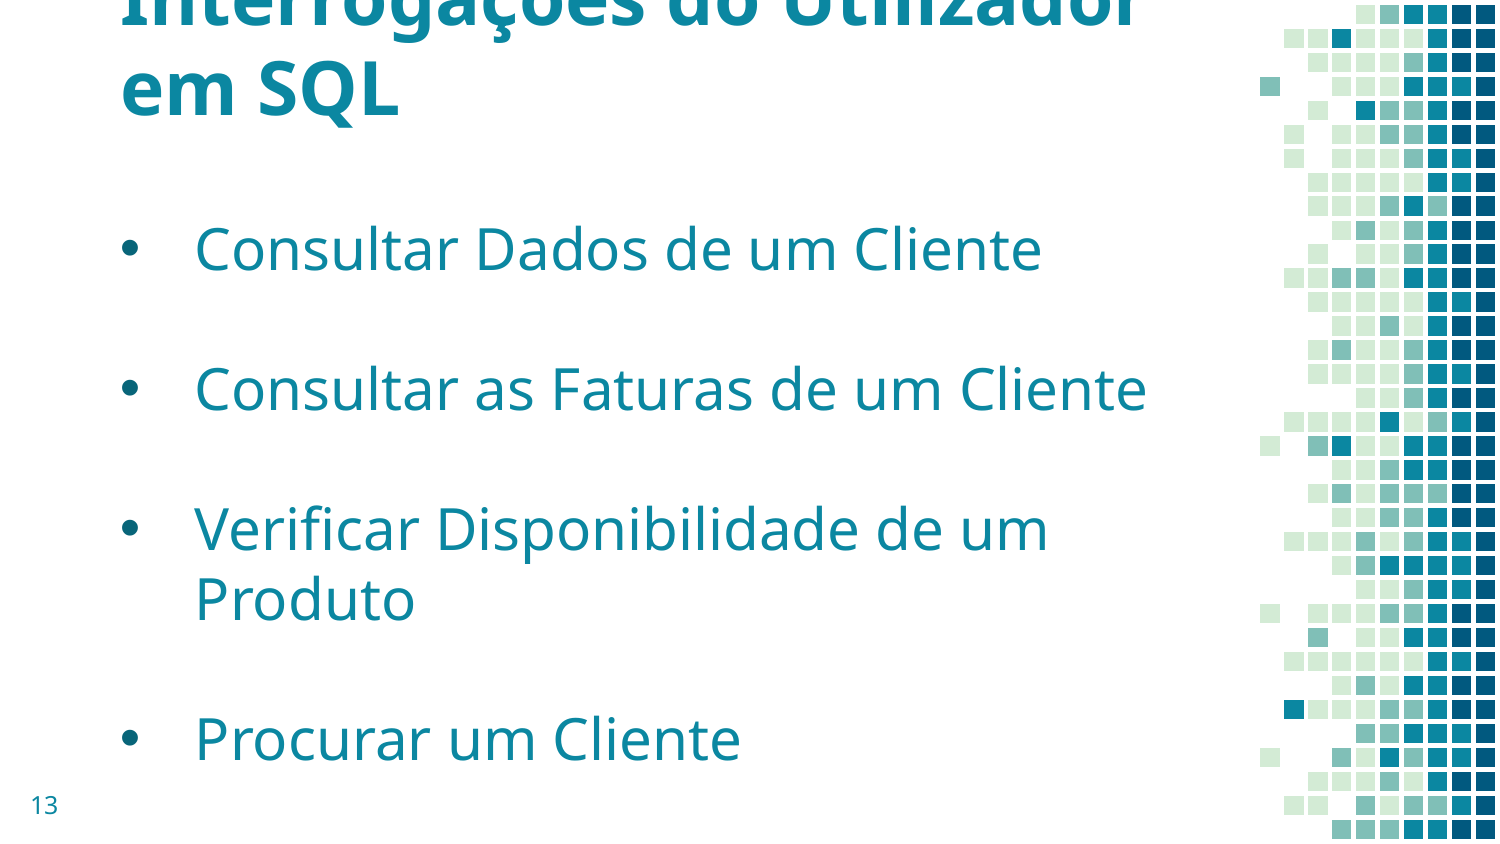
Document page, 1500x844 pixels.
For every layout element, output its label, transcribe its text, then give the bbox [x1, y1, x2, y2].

text_box Consultar Dados de um Cliente Consultar as Faturas de um Cliente Verificar Disponibilidade de um Produto Procurar um Cliente [105, 204, 1166, 780]
slide_number 13 [15, 774, 105, 839]
title Interrogações do Utilizador em SQL [105, 4, 1215, 146]
